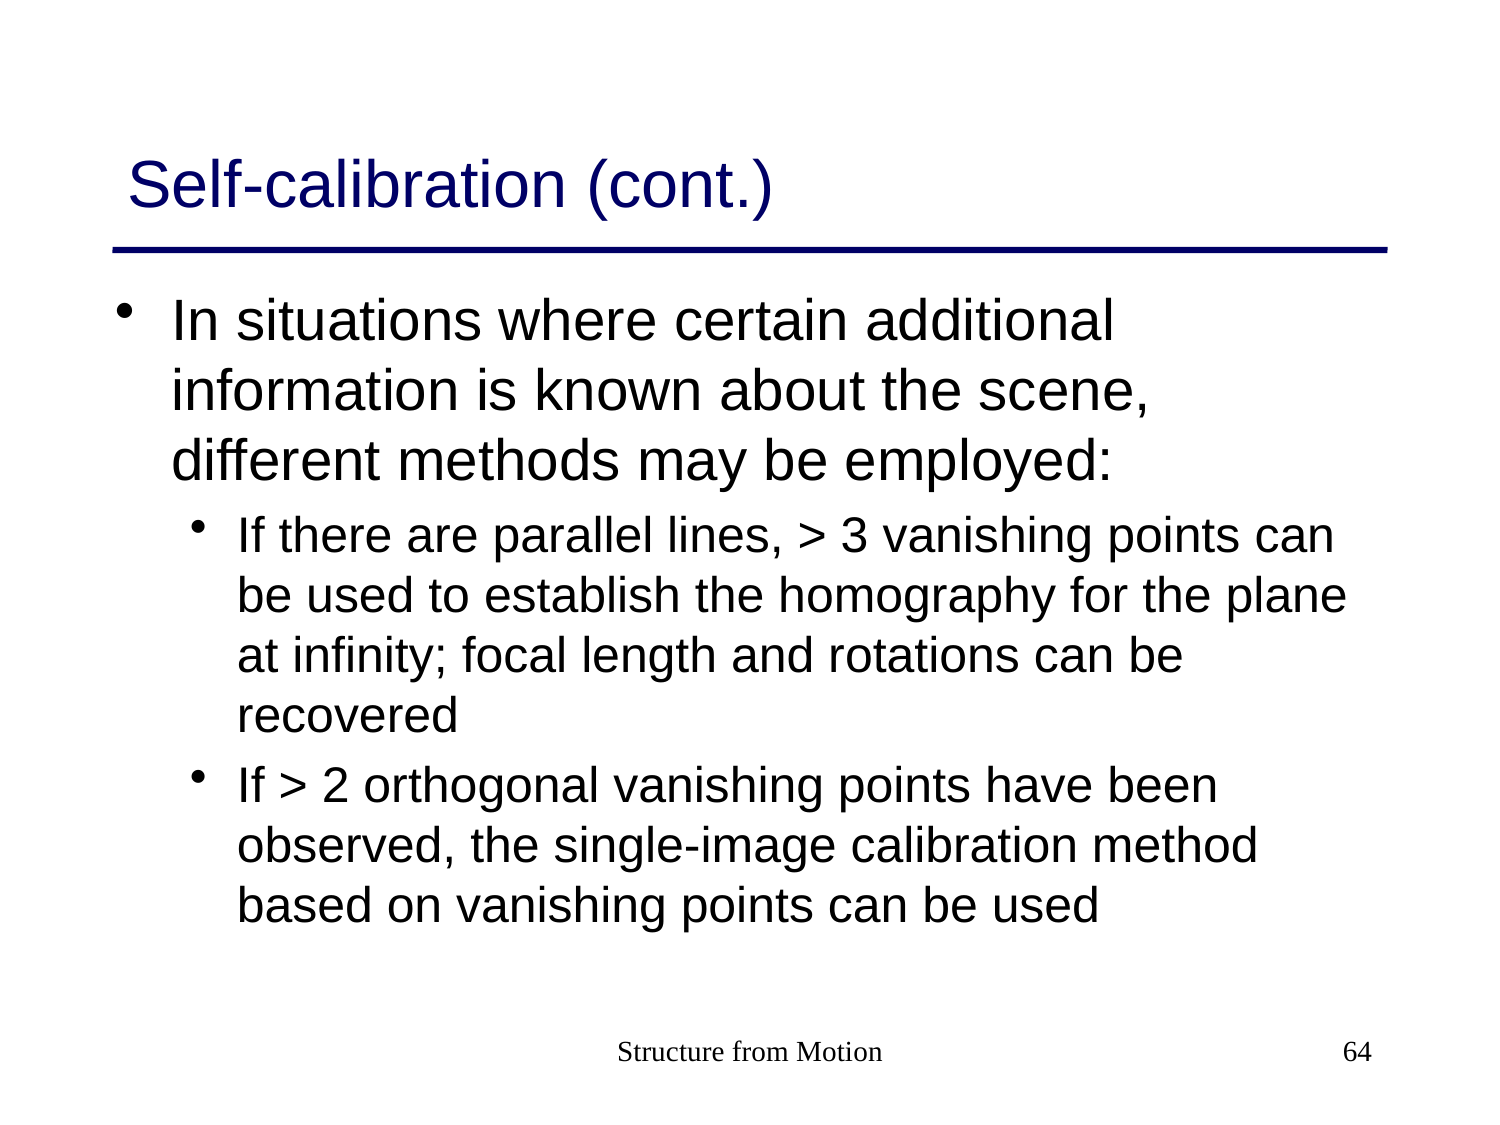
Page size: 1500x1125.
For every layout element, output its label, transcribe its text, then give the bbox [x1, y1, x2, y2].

list In situations where certain additional information is known about the scene, different methods may be employed: If there are parallel lines, > 3 vanishing points can be used to establish the homography for the plane at infinity; focal length and rotations can be recovered If > 2 orthogonal vanishing points have been observed, the single-image calibration method based on vanishing points can be used [99, 274, 1376, 988]
slide_number 64 [1074, 1024, 1388, 1101]
footer Structure from Motion [449, 1024, 1051, 1101]
title Self-calibration (cont.) [112, 99, 1388, 263]
